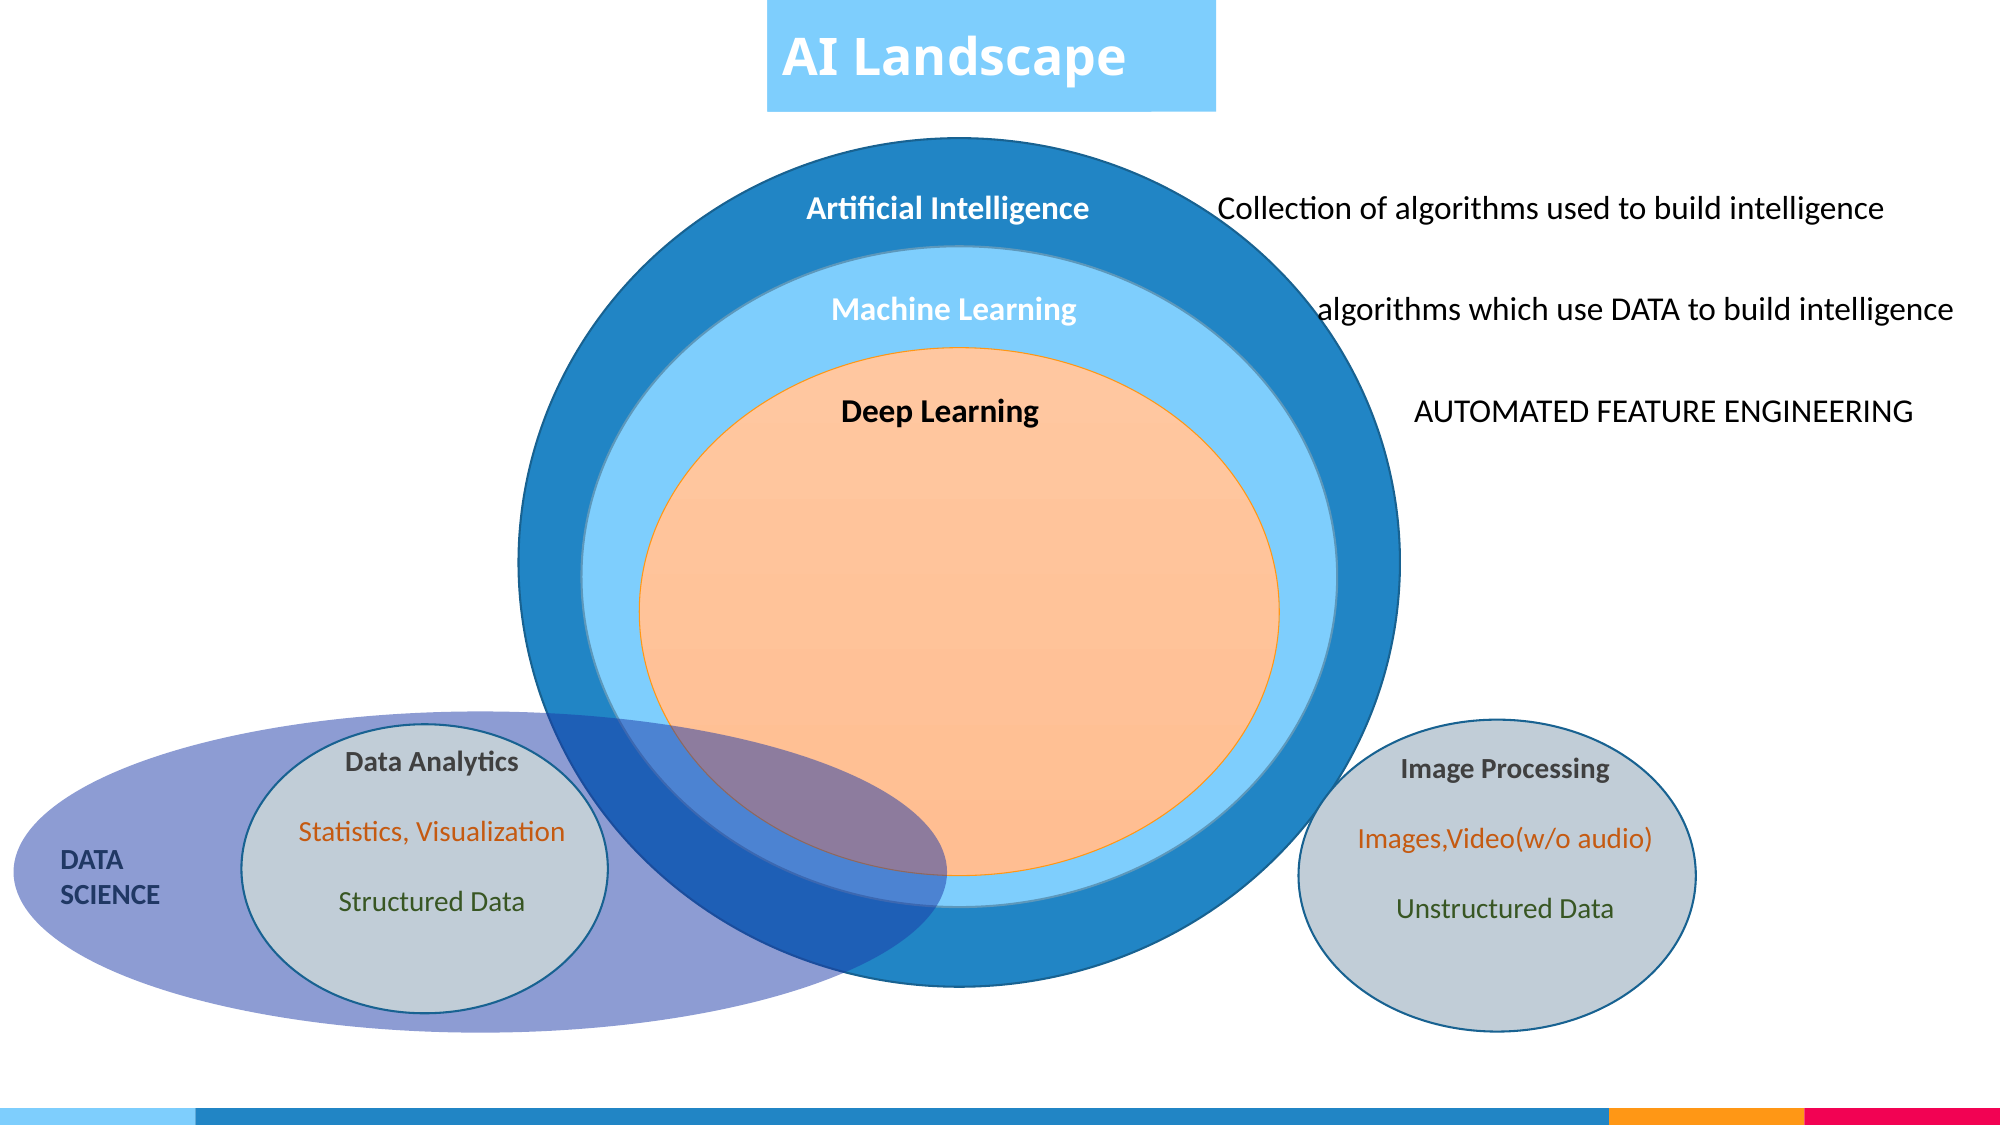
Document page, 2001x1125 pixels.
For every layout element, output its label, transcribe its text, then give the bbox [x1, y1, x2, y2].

text_box AI Landscape [767, 0, 1217, 112]
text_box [13, 711, 948, 1033]
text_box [1298, 719, 1713, 1032]
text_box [518, 138, 2000, 987]
